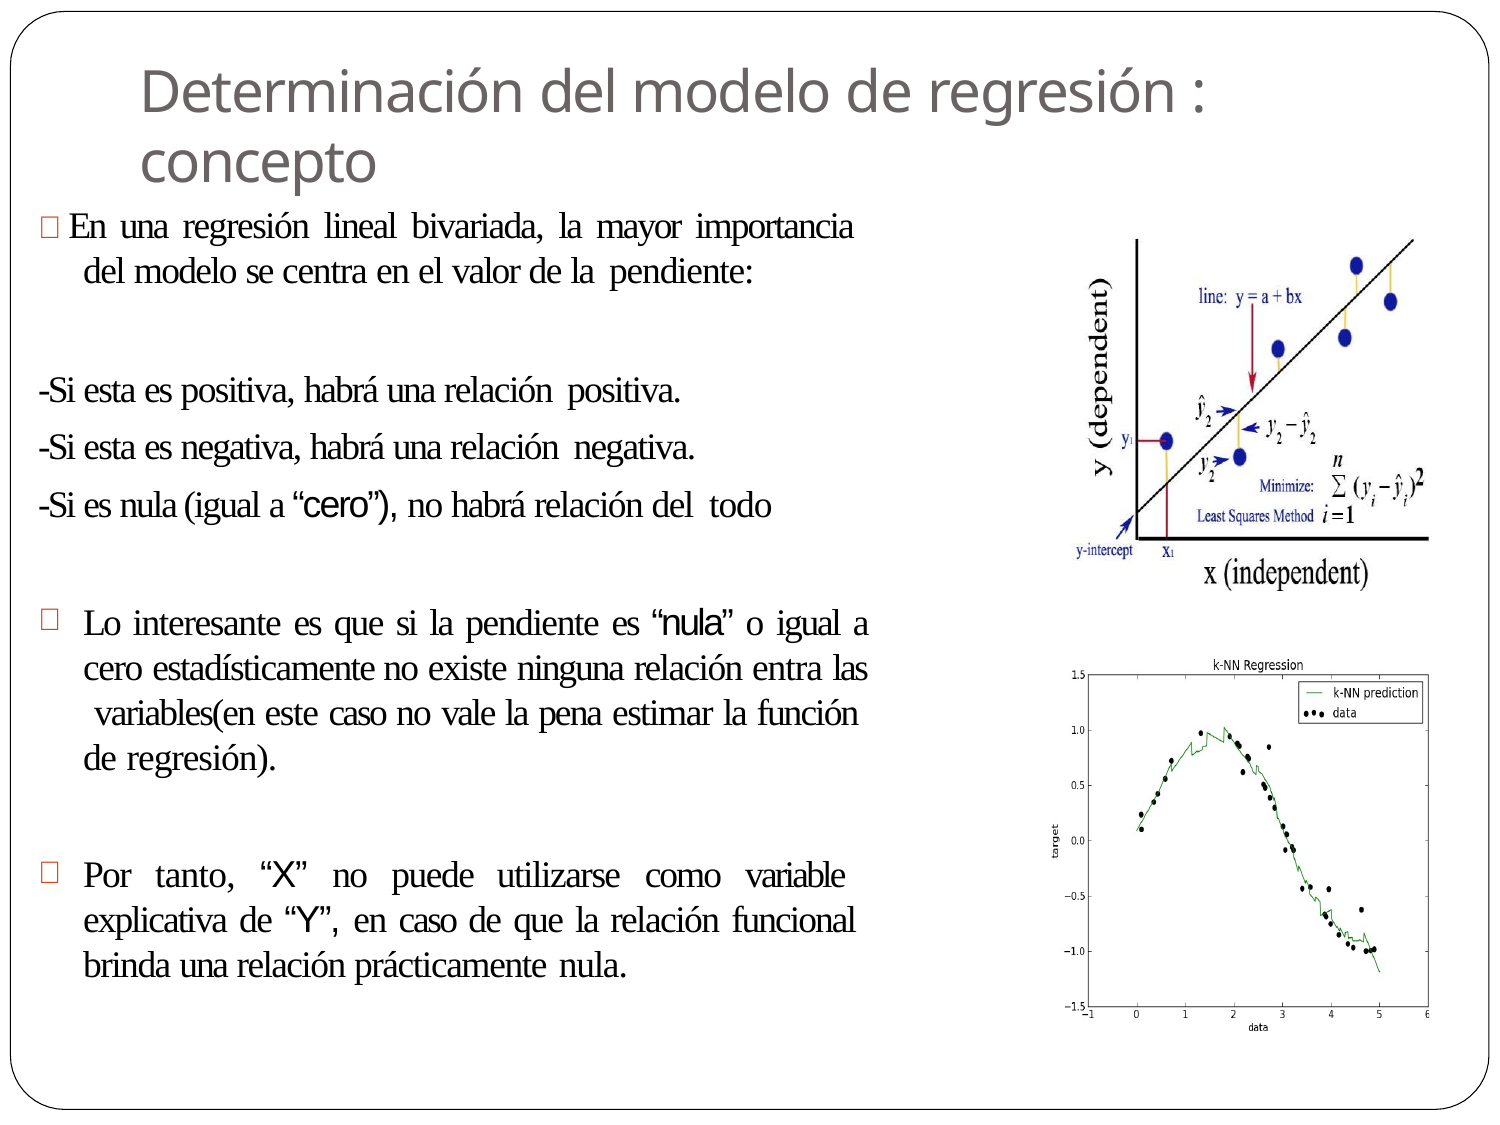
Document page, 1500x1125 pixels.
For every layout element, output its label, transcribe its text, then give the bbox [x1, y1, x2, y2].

text_box [1051, 659, 1430, 1031]
text_box  En una regresión lineal bivariada, la mayor importancia del modelo se centra en el valor de la pendiente: -Si esta es positiva, habrá una relación positiva. -Si esta es negativa, habrá una relación negativa. -Si es nula (igual a “cero”), no habrá relación del todo Lo interesante es que si la pendiente es “nula” o igual a cero estadísticamente no existe ninguna relación entra las variables(en este caso no vale la pena estimar la función de regresión). Por tanto, “X” no puede utilizarse como variable explicativa de “Y”, en caso de que la relación funcional brinda una relación prácticamente nula. [36, 199, 867, 986]
text_box [1071, 237, 1432, 591]
title Determinación del modelo de regresión : concepto [137, 51, 1381, 242]
